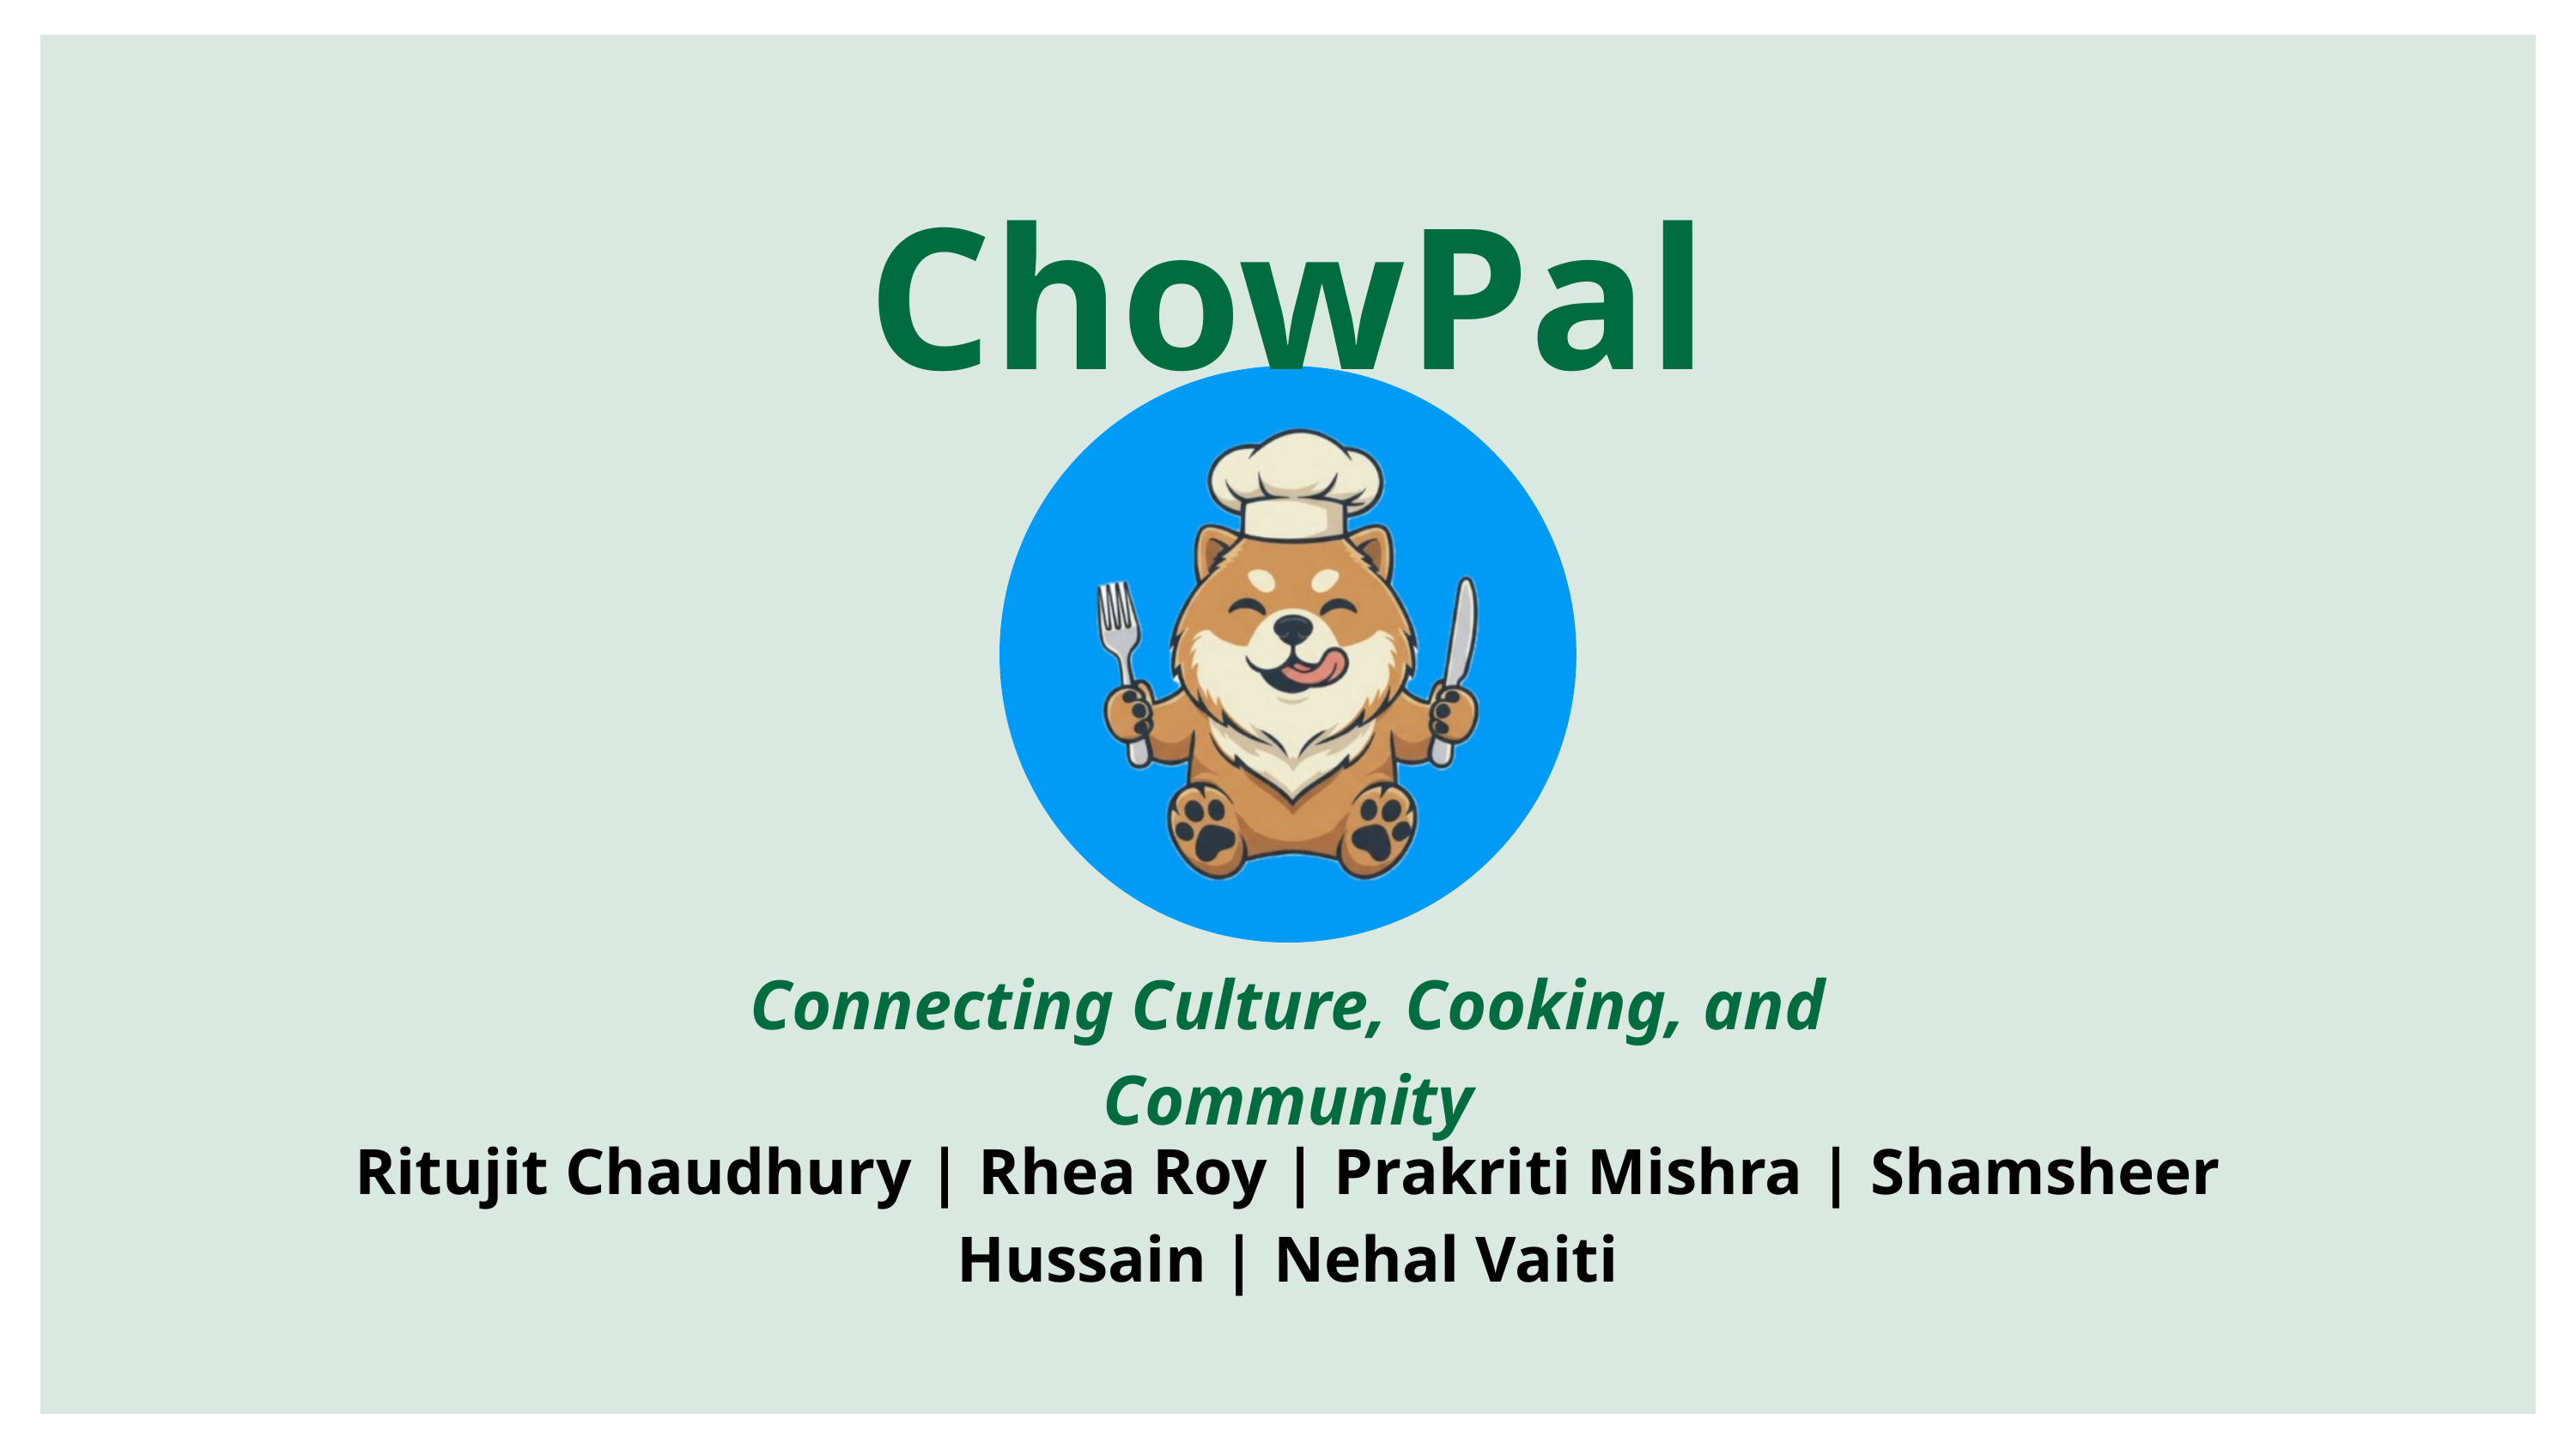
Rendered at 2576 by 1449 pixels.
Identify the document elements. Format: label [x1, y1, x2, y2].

text_box [39, 34, 2537, 1415]
text_box [999, 365, 1577, 943]
